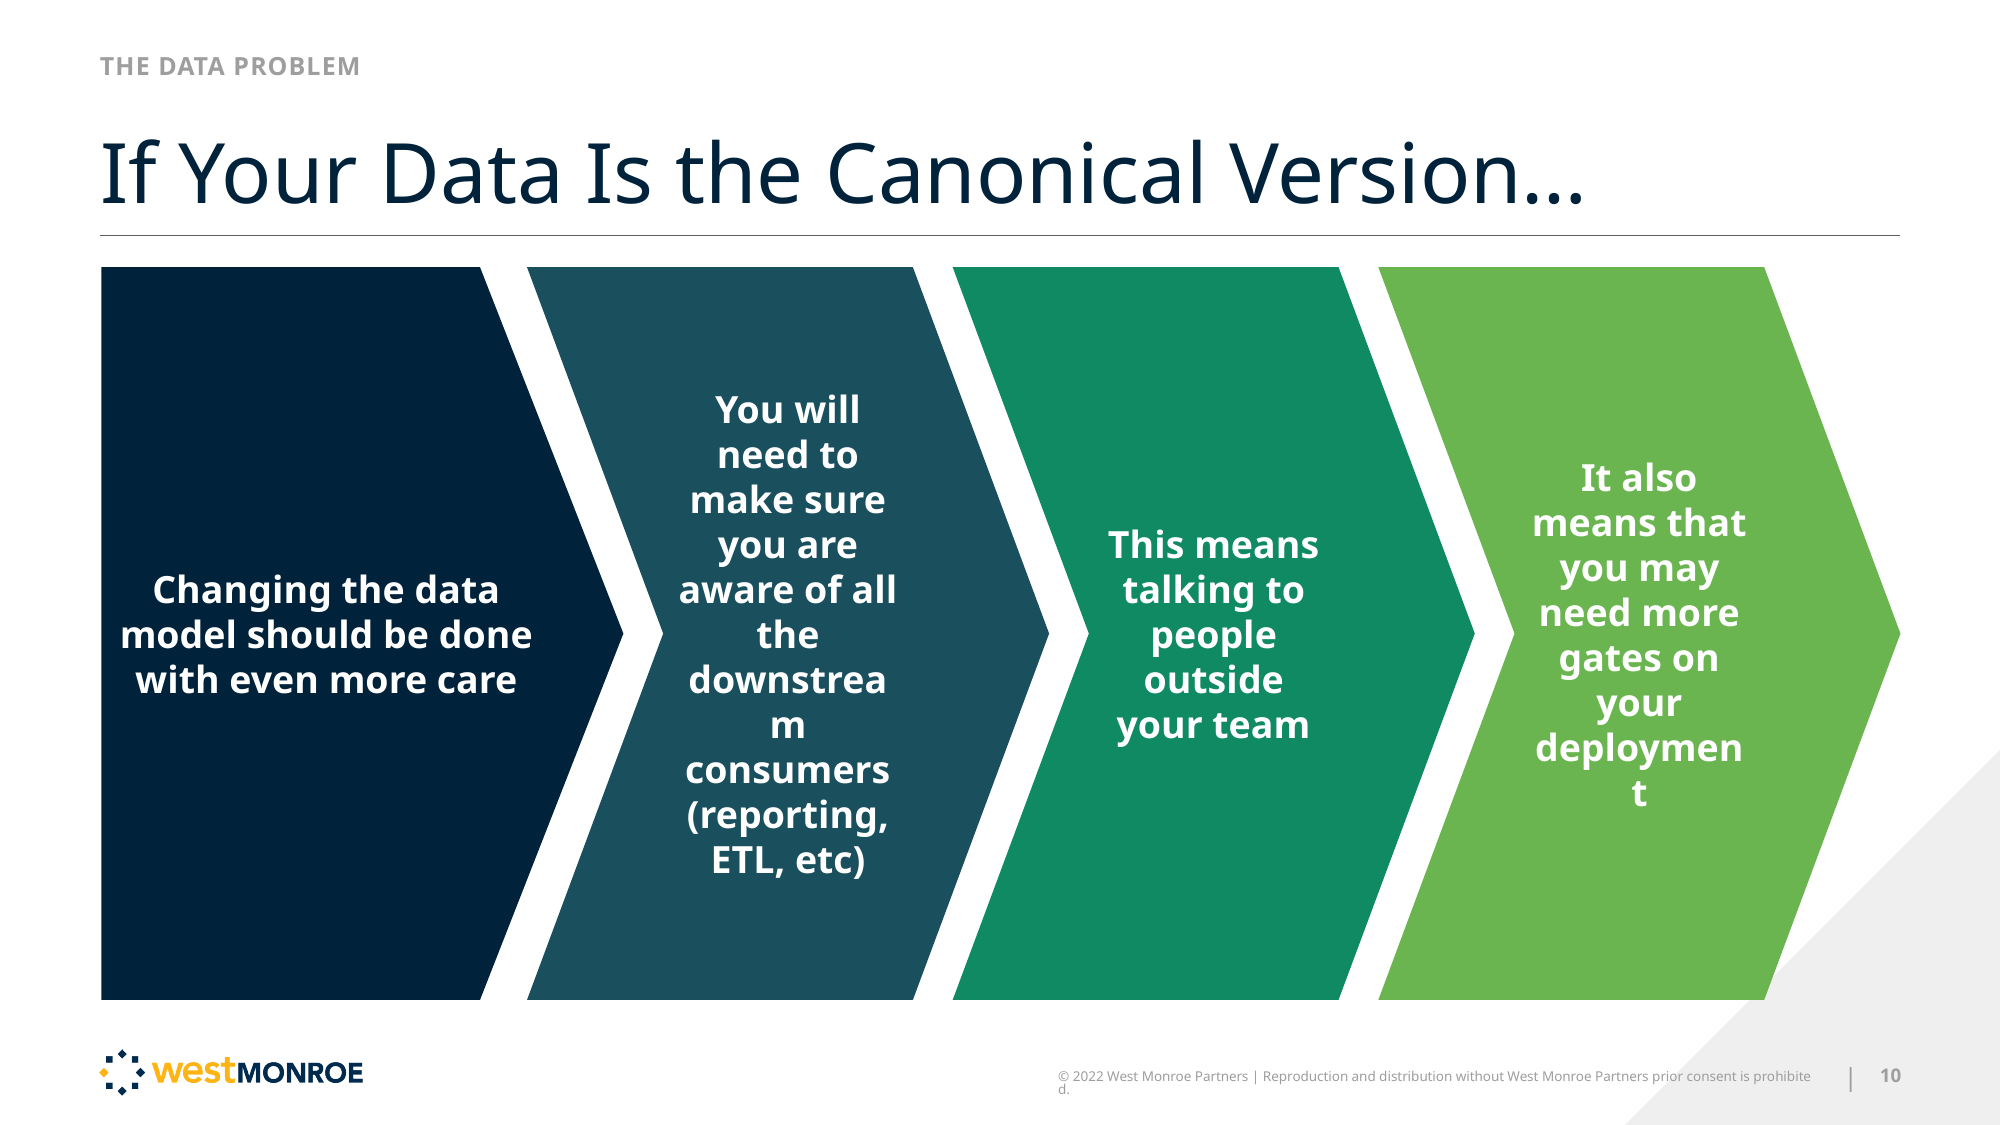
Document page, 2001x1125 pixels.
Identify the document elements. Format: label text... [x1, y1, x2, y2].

picture [99, 1049, 363, 1096]
list THE DATA PROBLEM [99, 35, 850, 96]
slide_number 10 [1828, 1046, 1902, 1107]
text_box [101, 267, 1901, 1000]
title If Your Data Is the Canonical Version… [100, 100, 1901, 221]
footer © 2022 West Monroe Partners | Reproduction and distribution without West Monroe Partners prior consent is prohibited. [1058, 1046, 1821, 1107]
